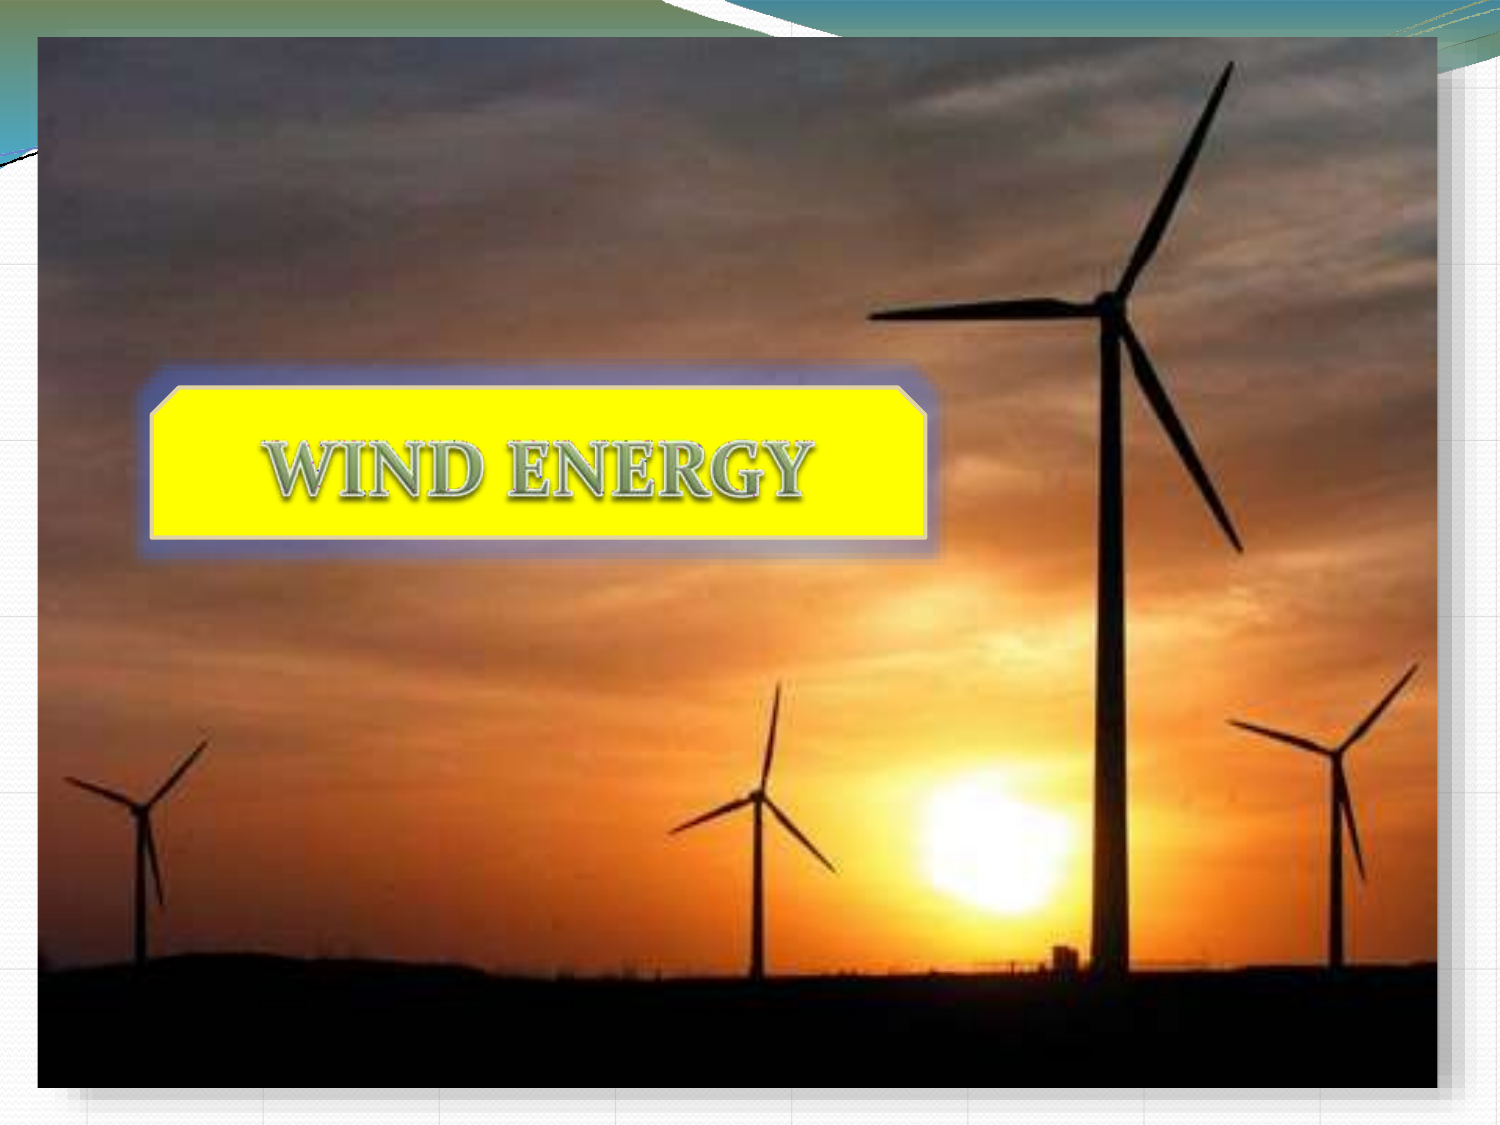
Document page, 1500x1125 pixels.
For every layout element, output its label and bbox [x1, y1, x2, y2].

text_box [0, 0, 1500, 1125]
